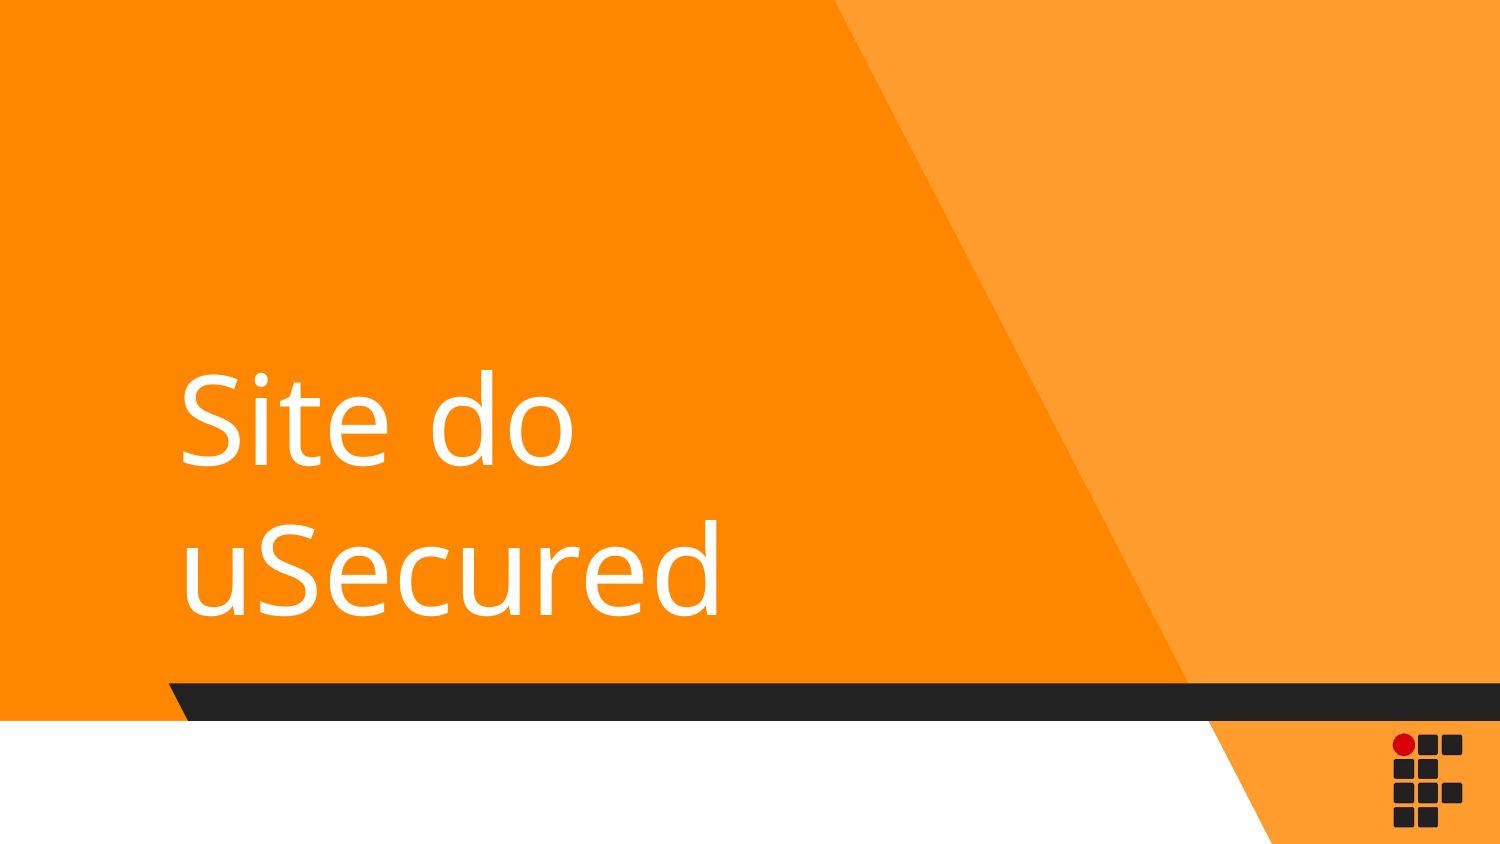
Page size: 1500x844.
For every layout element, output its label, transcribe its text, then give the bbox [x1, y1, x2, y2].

title Site do uSecured [162, 397, 1092, 656]
picture [1388, 729, 1468, 834]
